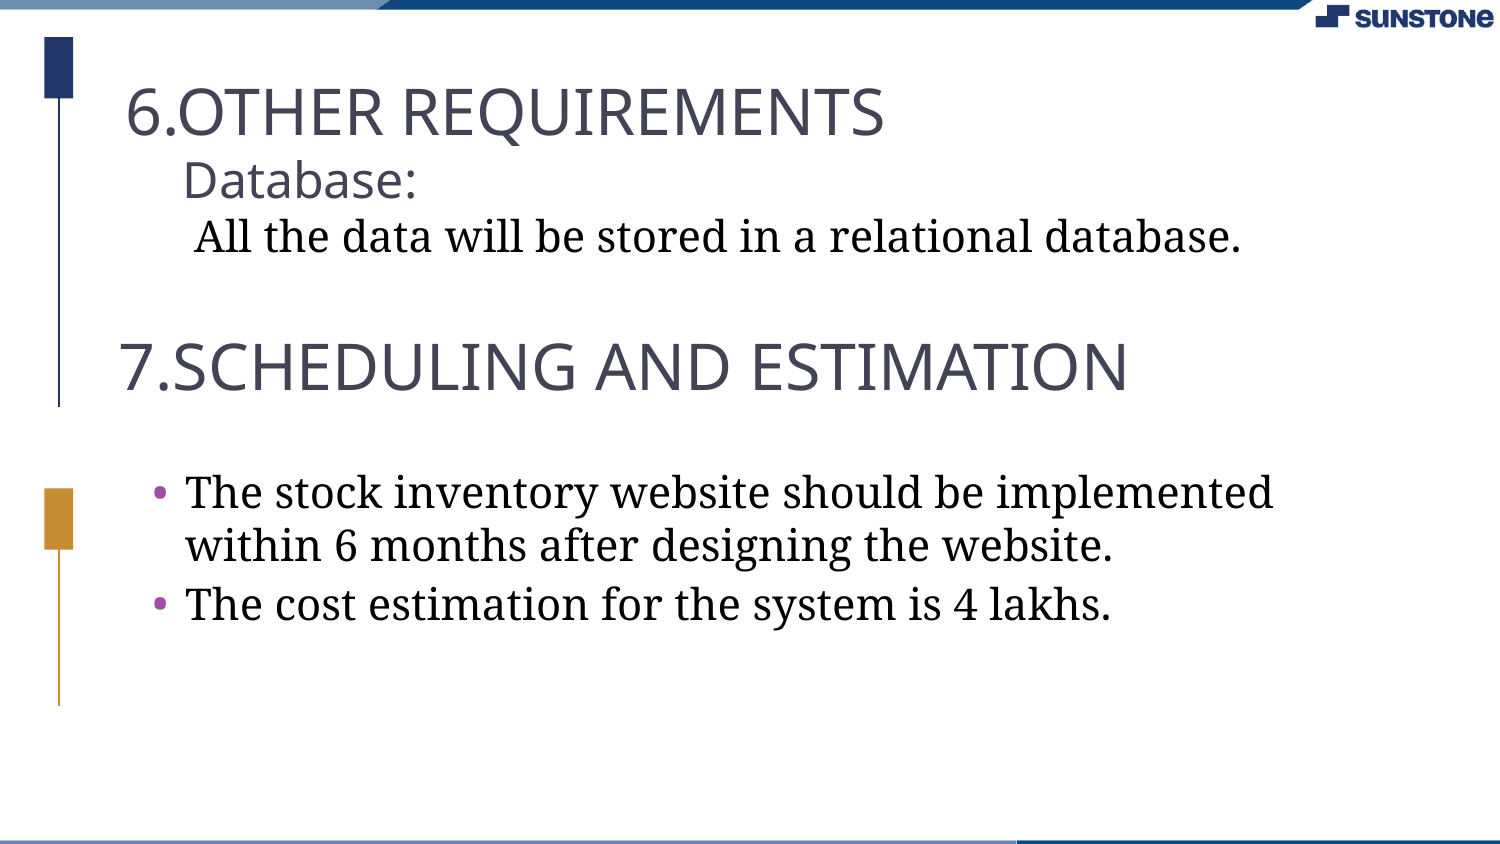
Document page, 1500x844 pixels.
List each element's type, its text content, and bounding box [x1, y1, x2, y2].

picture [0, 0, 1500, 844]
text_box The stock inventory website should be implemented within 6 months after designing the website. The cost estimation for the system is 4 lakhs. [110, 450, 1330, 698]
text_box 7.SCHEDULING AND ESTIMATION [87, 310, 1456, 419]
text_box 6.OTHER REQUIREMENTS Database: All the data will be stored in a relational database. [110, 56, 1290, 329]
